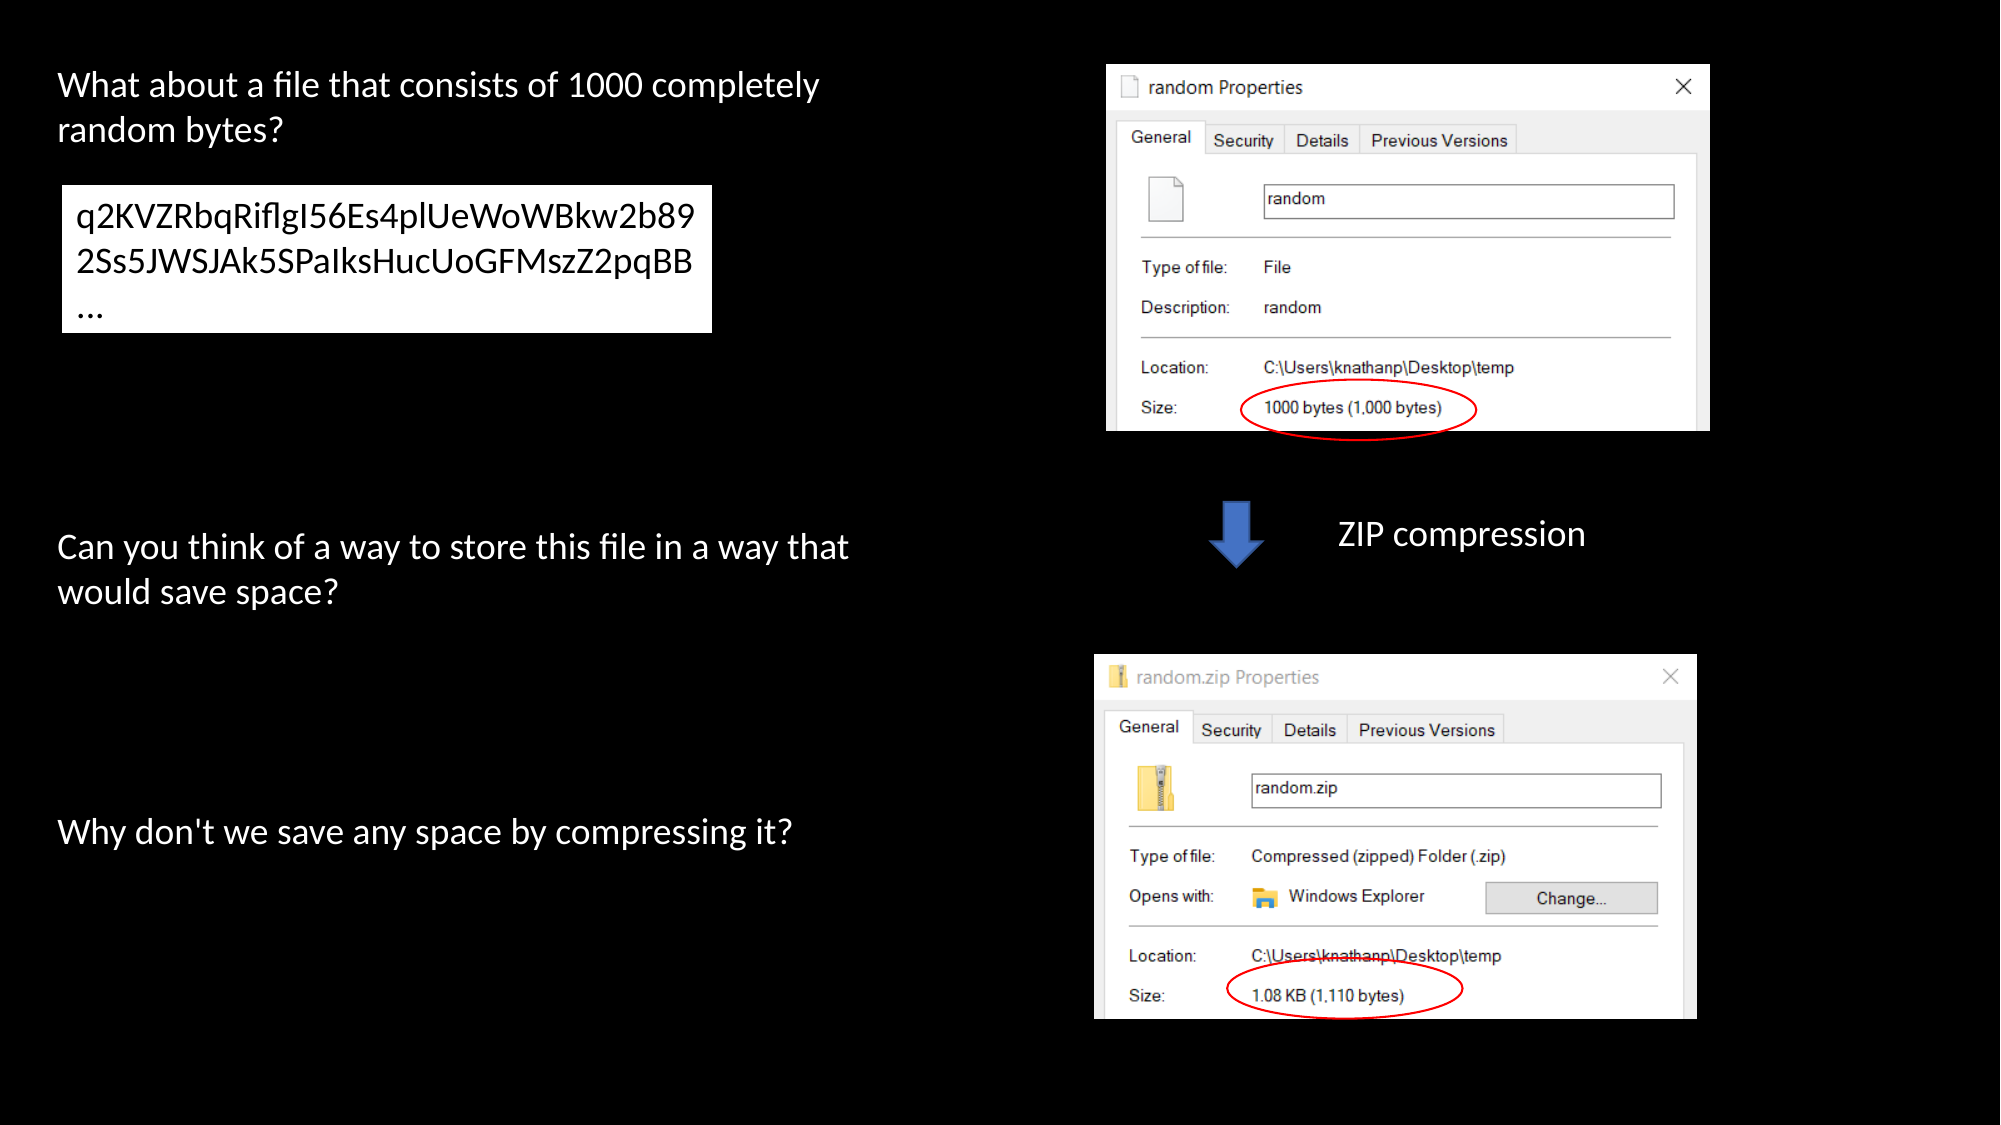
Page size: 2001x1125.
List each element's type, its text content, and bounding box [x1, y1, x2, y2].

text_box What about a file that consists of 1000 completely random bytes? [42, 52, 906, 158]
text_box Why don't we save any space by compressing it? [42, 799, 906, 859]
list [1094, 654, 1697, 1019]
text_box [1210, 501, 1623, 568]
text_box Can you think of a way to store this file in a way that would save space? [42, 514, 906, 619]
text_box q2KVZRbqRiflgI56Es4plUeWoWBkw2b892Ss5JWSJAk5SPaIksHucUoGFMszZ2pqBB ... [60, 183, 714, 335]
picture [1106, 64, 1710, 431]
text_box [1270, 431, 1447, 442]
